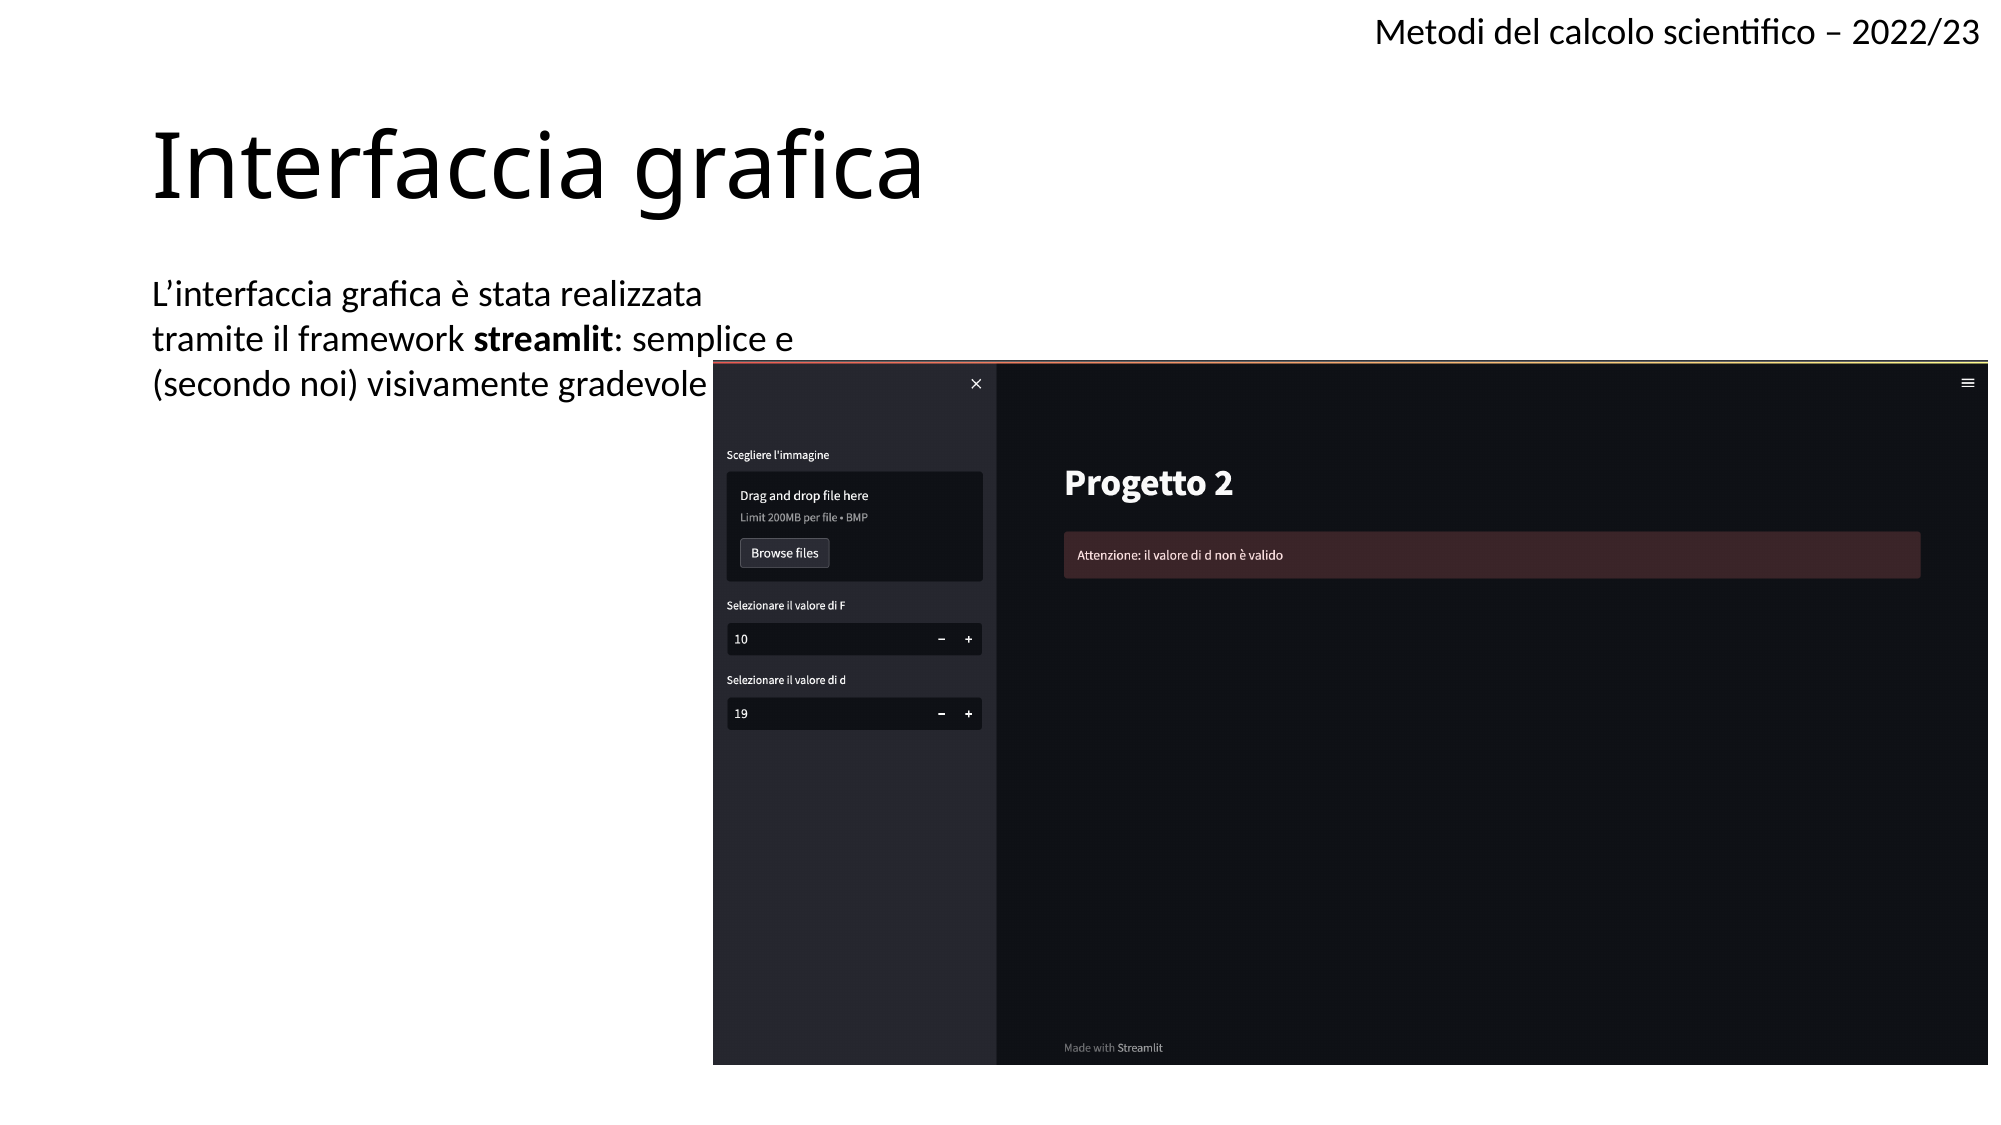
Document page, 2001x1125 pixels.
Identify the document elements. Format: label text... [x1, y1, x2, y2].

text_box Metodi del calcolo scientifico – 2022/23 [1359, 0, 1996, 60]
text_box L’interfaccia grafica è stata realizzata tramite il framework streamlit: semplice e (secondo noi) visivamente gradevole [137, 261, 839, 412]
title Interfaccia grafica [137, 59, 1863, 278]
picture [712, 360, 1988, 1066]
